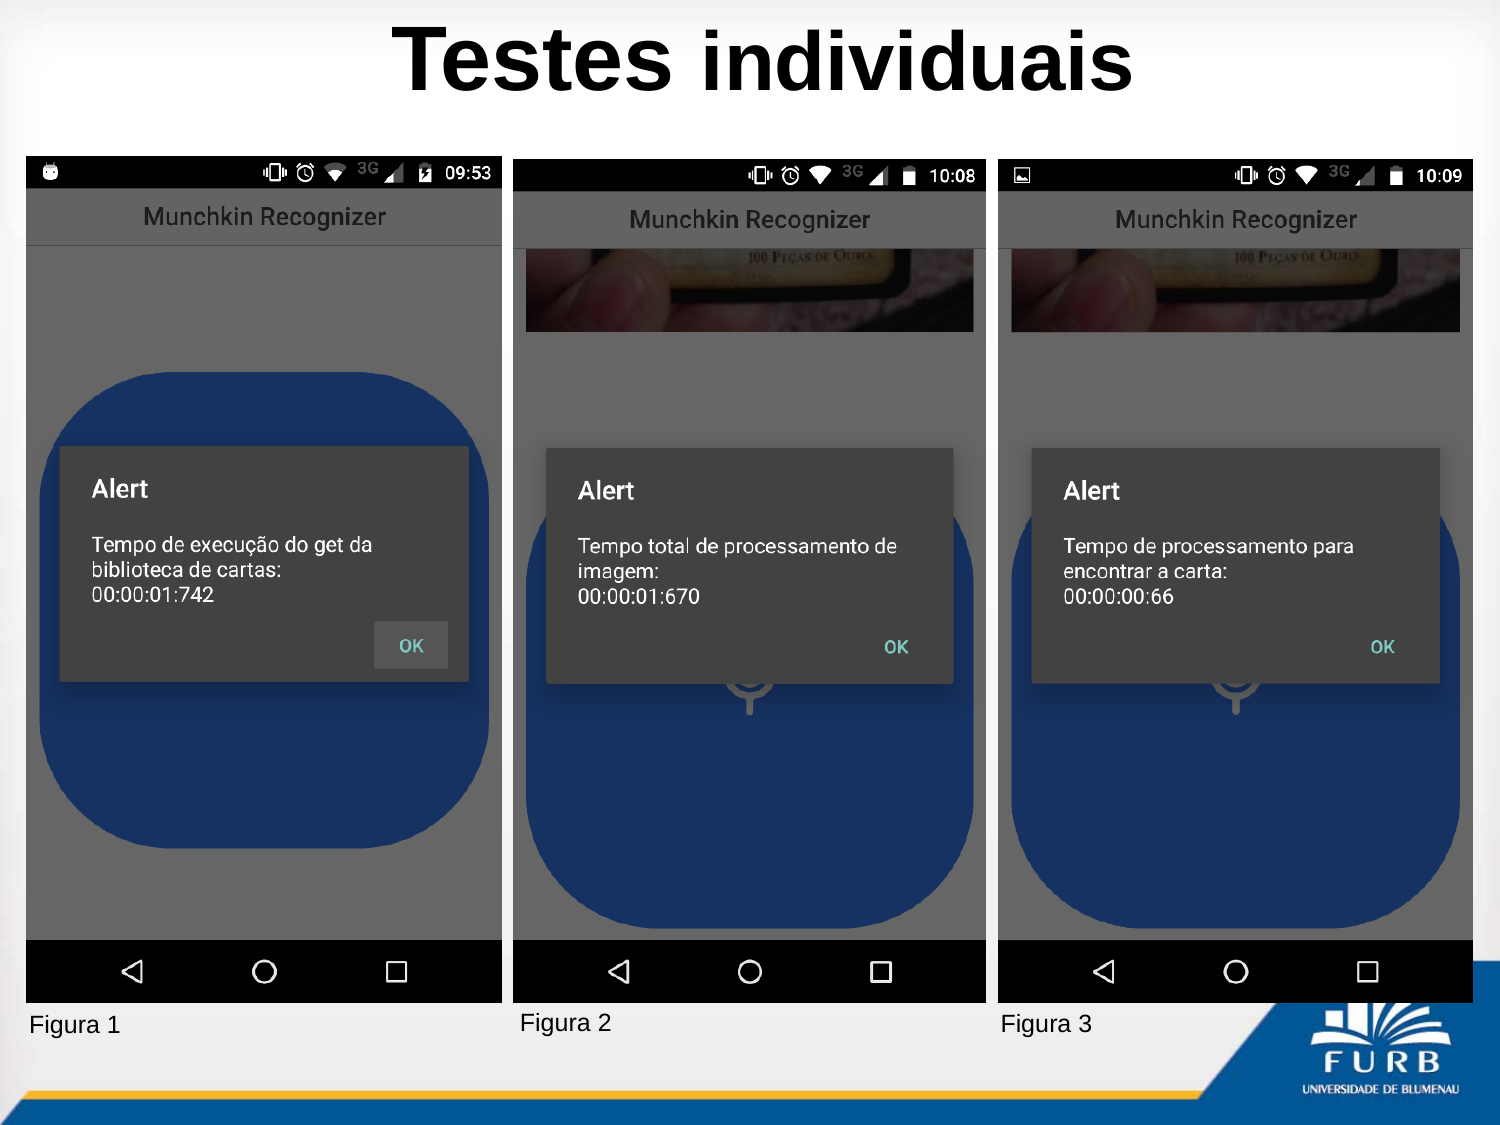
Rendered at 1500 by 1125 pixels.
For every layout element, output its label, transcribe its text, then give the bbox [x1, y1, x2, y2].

text_box Figura 2 [505, 1002, 627, 1044]
text_box Figura 1 [14, 1000, 137, 1046]
picture [0, 0, 1500, 1125]
title Testes individuais [88, 0, 1439, 148]
text_box Figura 3 [985, 1004, 1108, 1046]
